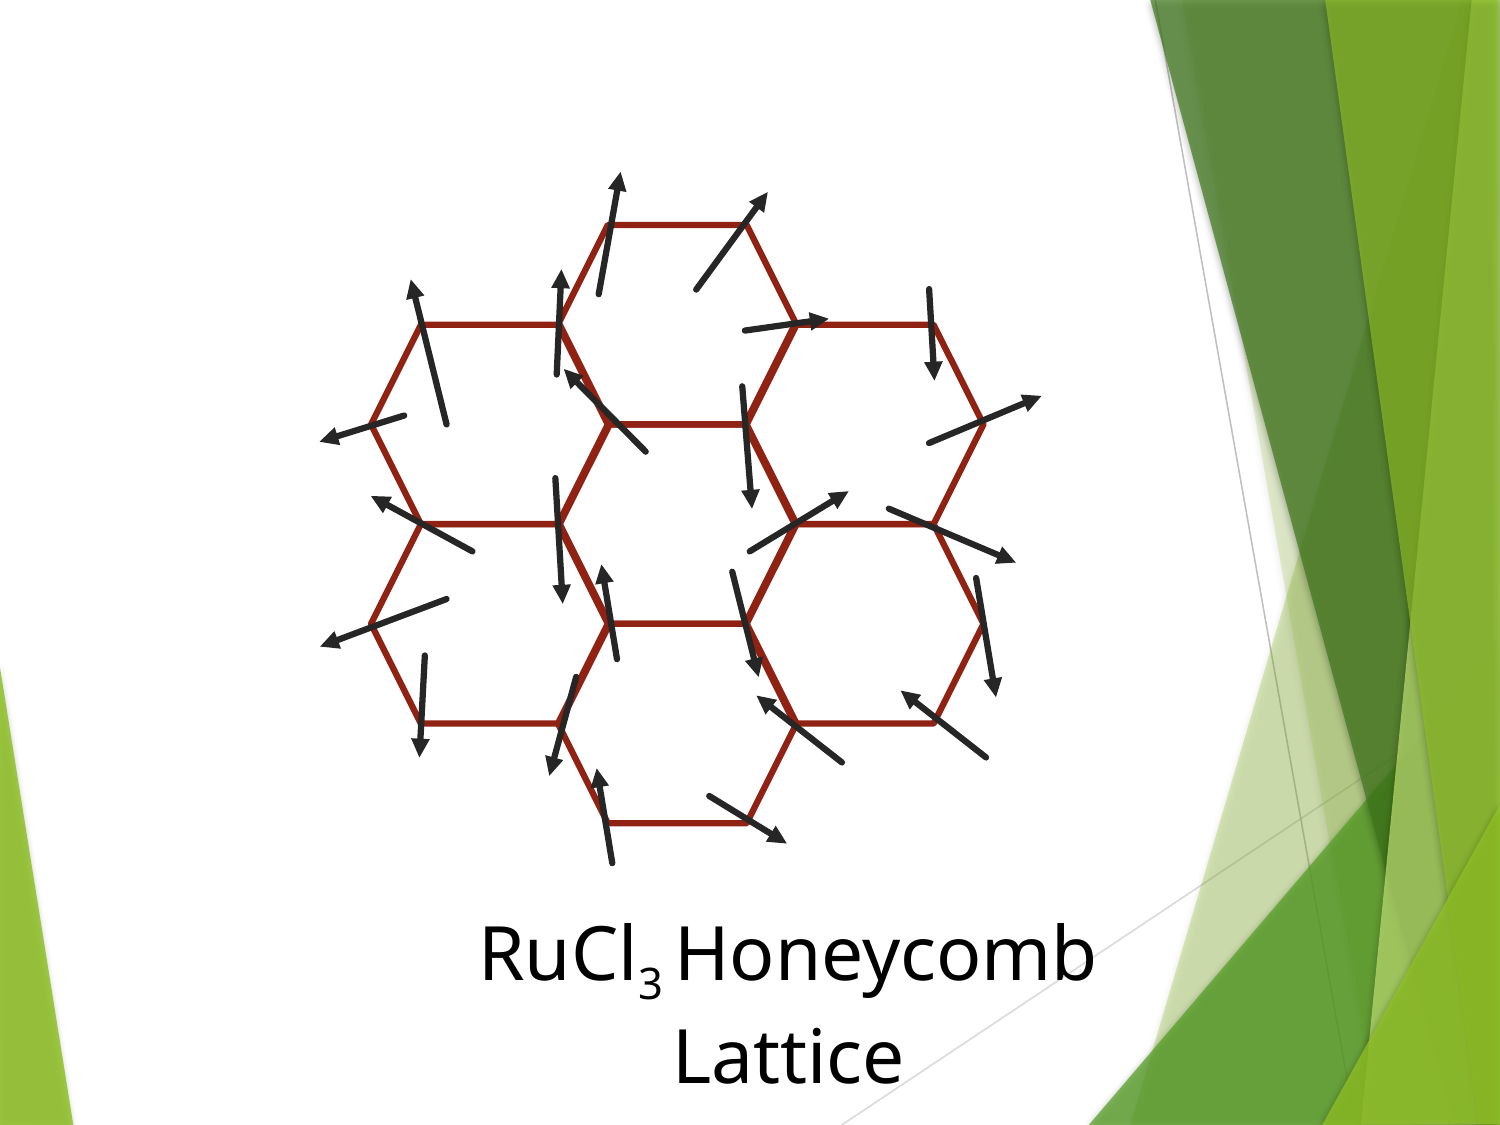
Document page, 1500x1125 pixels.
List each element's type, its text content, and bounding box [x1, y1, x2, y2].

text_box [757, 441, 782, 490]
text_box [556, 268, 562, 376]
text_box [928, 288, 935, 381]
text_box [410, 279, 447, 425]
text_box [382, 522, 596, 726]
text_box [708, 795, 788, 845]
text_box [582, 626, 777, 825]
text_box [418, 655, 426, 758]
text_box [596, 768, 613, 864]
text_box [370, 495, 473, 552]
text_box RuCl3 Honeycomb Lattice [432, 898, 1145, 1106]
text_box [567, 223, 795, 422]
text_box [548, 676, 577, 777]
text_box [374, 353, 405, 414]
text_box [563, 368, 647, 453]
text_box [319, 414, 405, 443]
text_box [741, 385, 753, 510]
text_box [975, 577, 997, 698]
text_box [756, 695, 843, 763]
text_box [749, 490, 849, 552]
text_box [569, 422, 774, 626]
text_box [319, 598, 448, 648]
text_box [731, 571, 760, 678]
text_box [900, 690, 987, 758]
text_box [554, 477, 564, 605]
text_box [695, 191, 769, 291]
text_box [928, 395, 1042, 444]
text_box [383, 323, 586, 522]
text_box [888, 508, 1017, 563]
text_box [598, 171, 621, 295]
text_box [757, 323, 972, 522]
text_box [744, 318, 830, 332]
text_box [764, 522, 970, 726]
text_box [600, 564, 618, 660]
